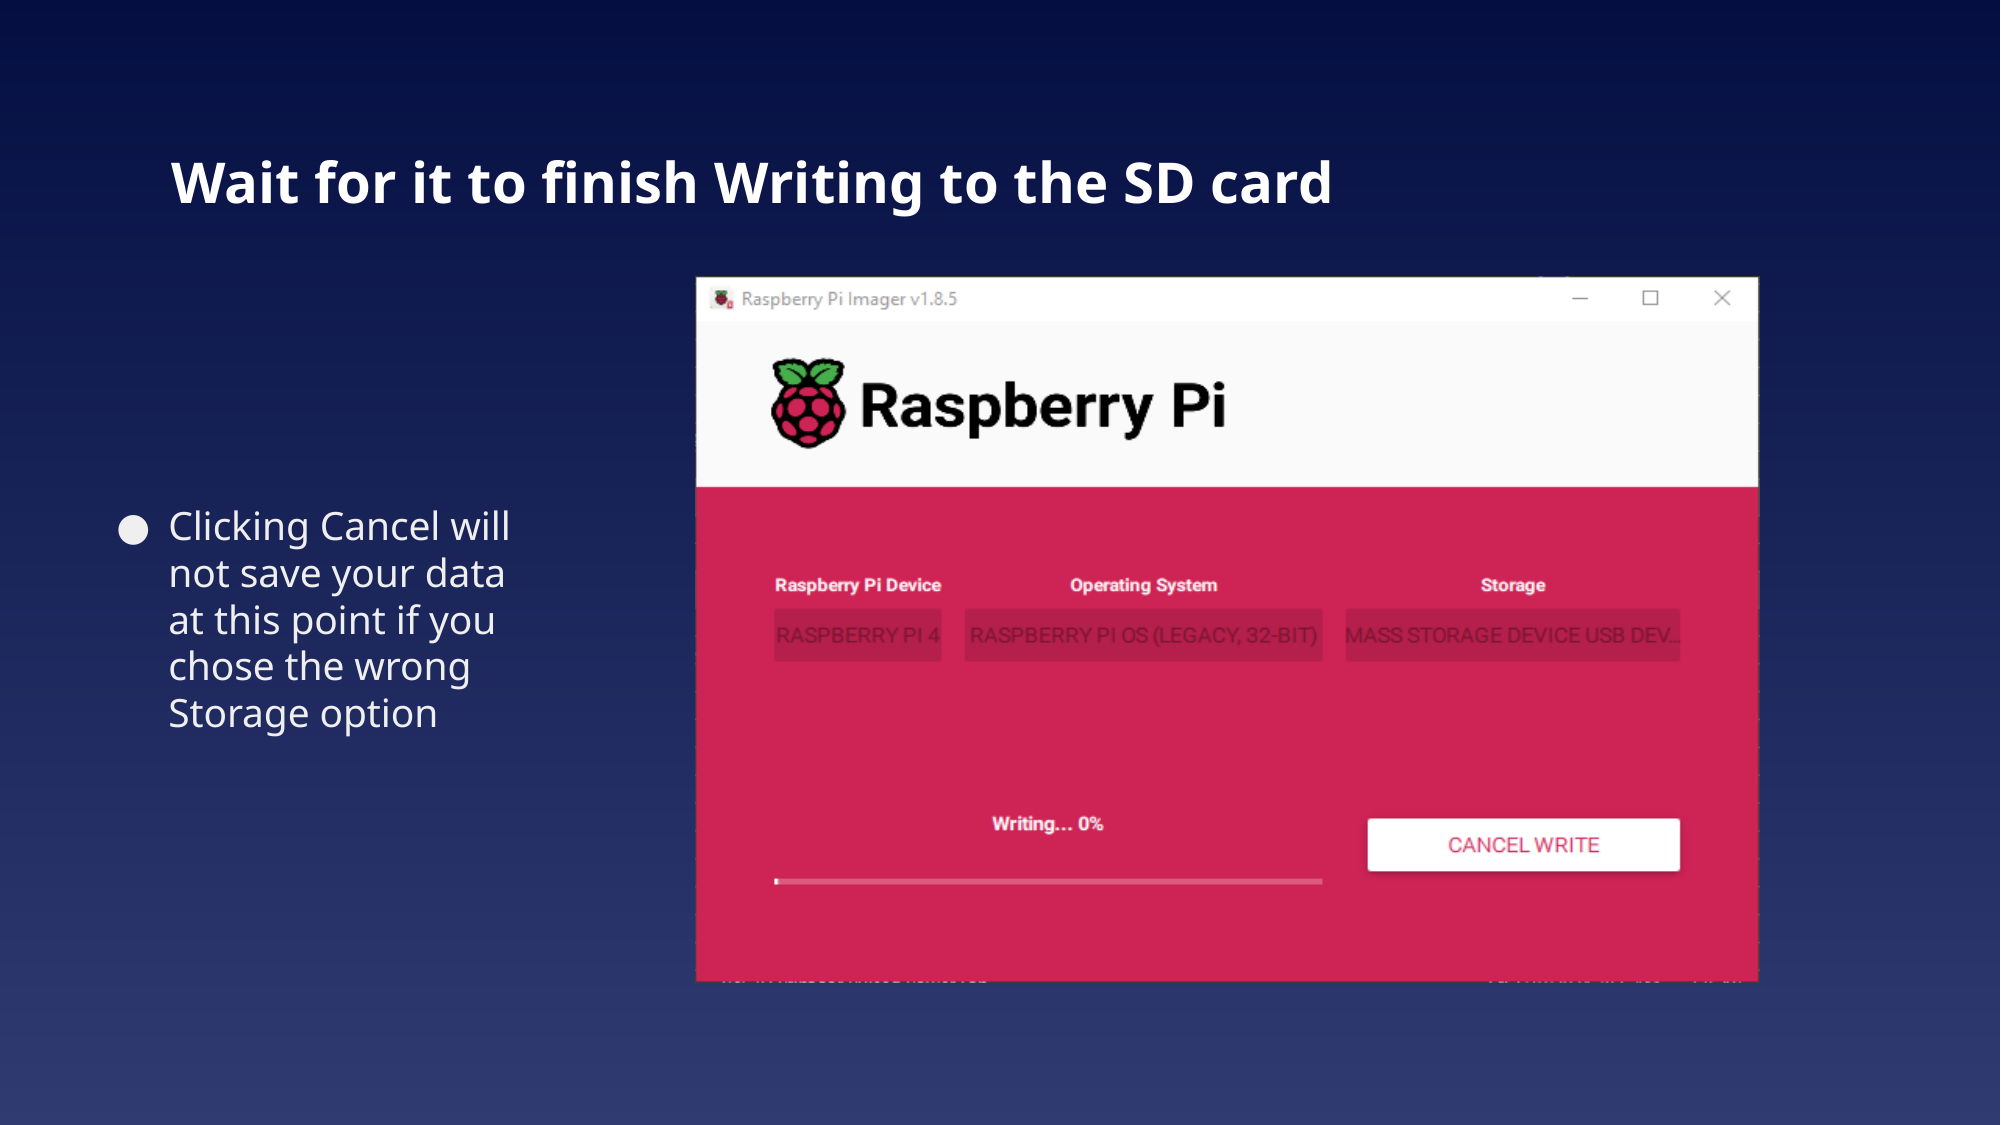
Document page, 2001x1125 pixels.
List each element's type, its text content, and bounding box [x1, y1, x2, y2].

title Wait for it to finish Writing to the SD card [156, 118, 1844, 244]
text_box Clicking Cancel will not save your data at this point if you chose the wrong Storage option [78, 261, 549, 976]
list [694, 276, 1760, 983]
